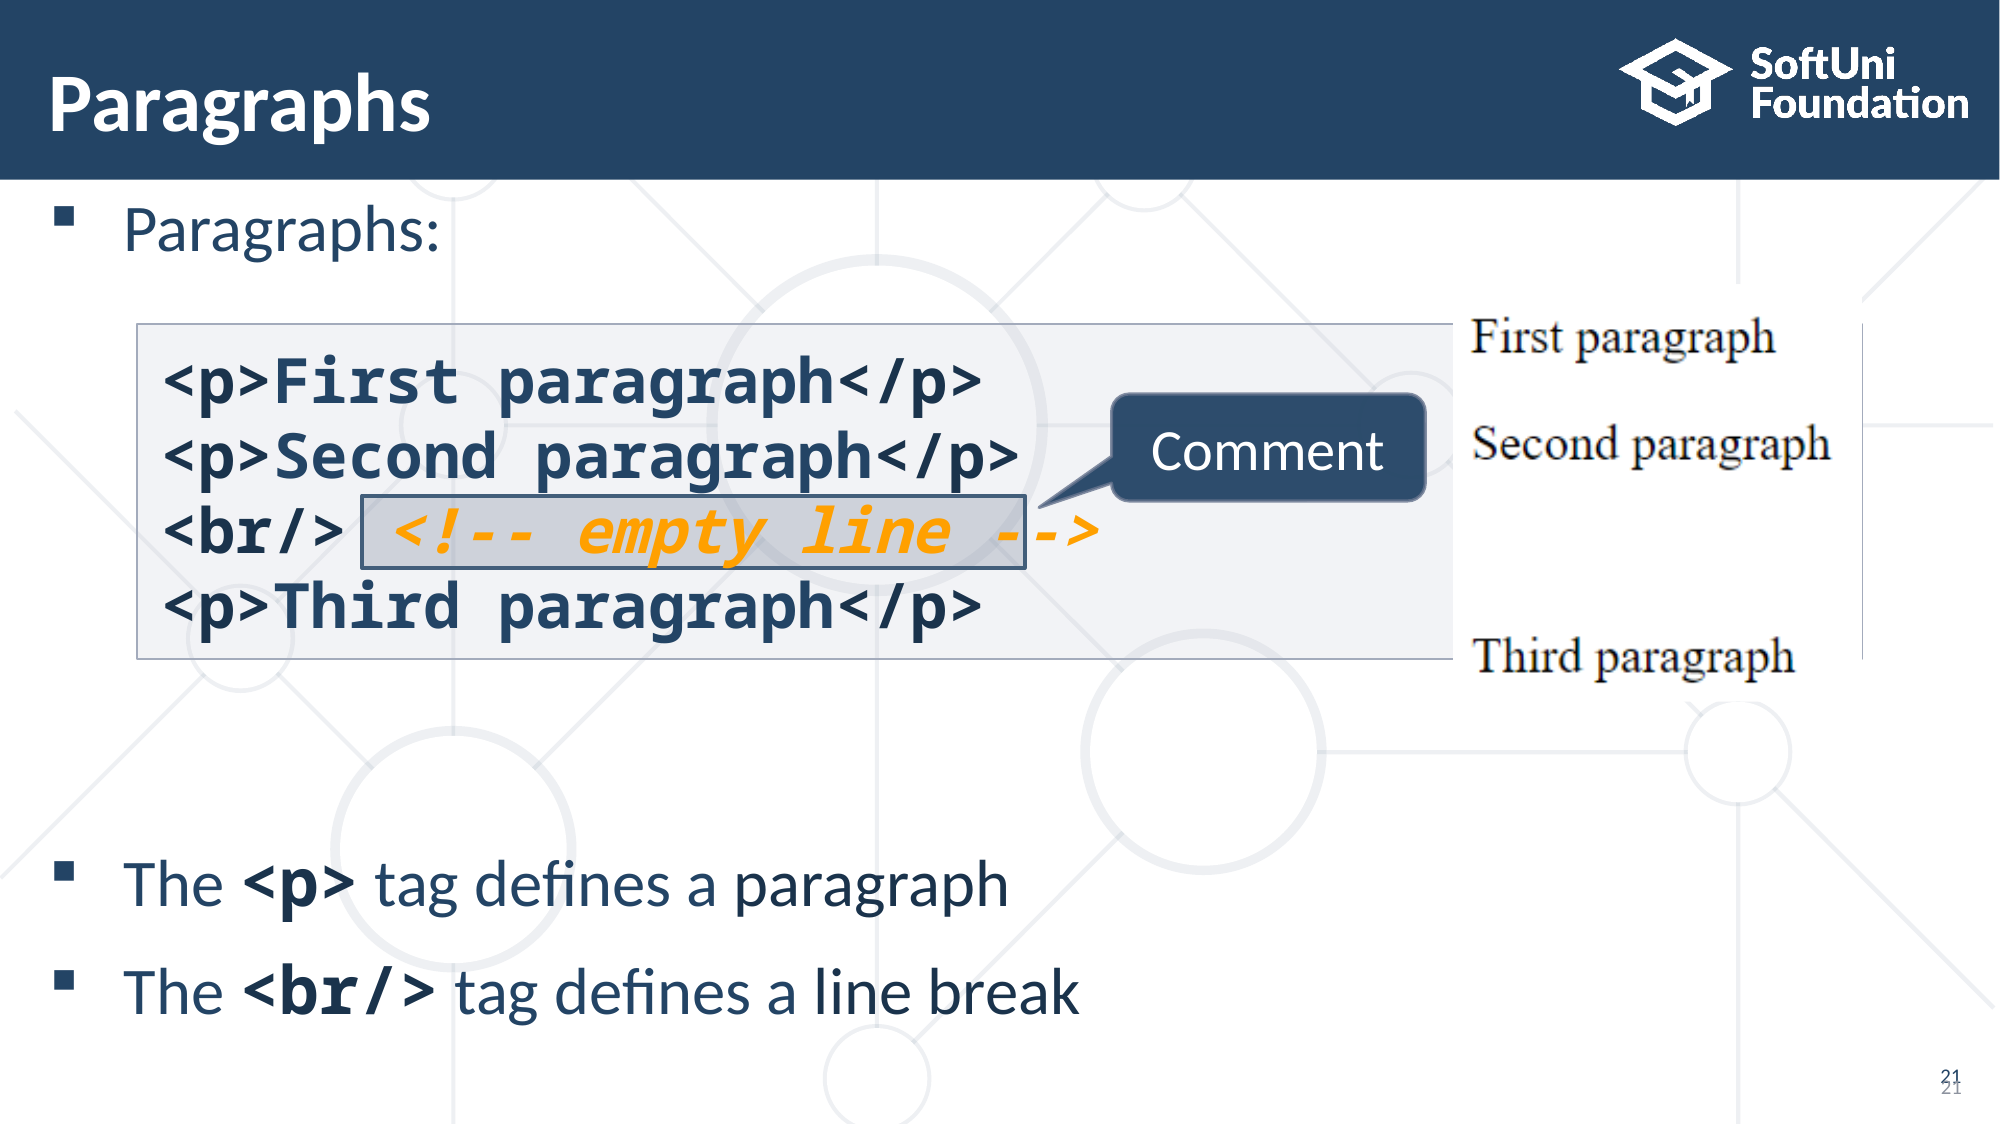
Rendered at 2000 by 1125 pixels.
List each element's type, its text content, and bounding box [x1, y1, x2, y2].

title Paragraphs [30, 6, 1602, 189]
text_box <p>First paragraph</p> <p>Second paragraph</p> <br/> <!-- empty line --> <p>Third paragraph</p> [136, 323, 1447, 659]
text_box 21 [1897, 1089, 1968, 1103]
picture [1618, 38, 1968, 126]
text_box Comment [1037, 391, 1428, 510]
picture [1452, 284, 1863, 702]
list Paragraphs: The <p> tag defines a paragraph The <br/> tag defines a line break [31, 174, 1968, 1089]
